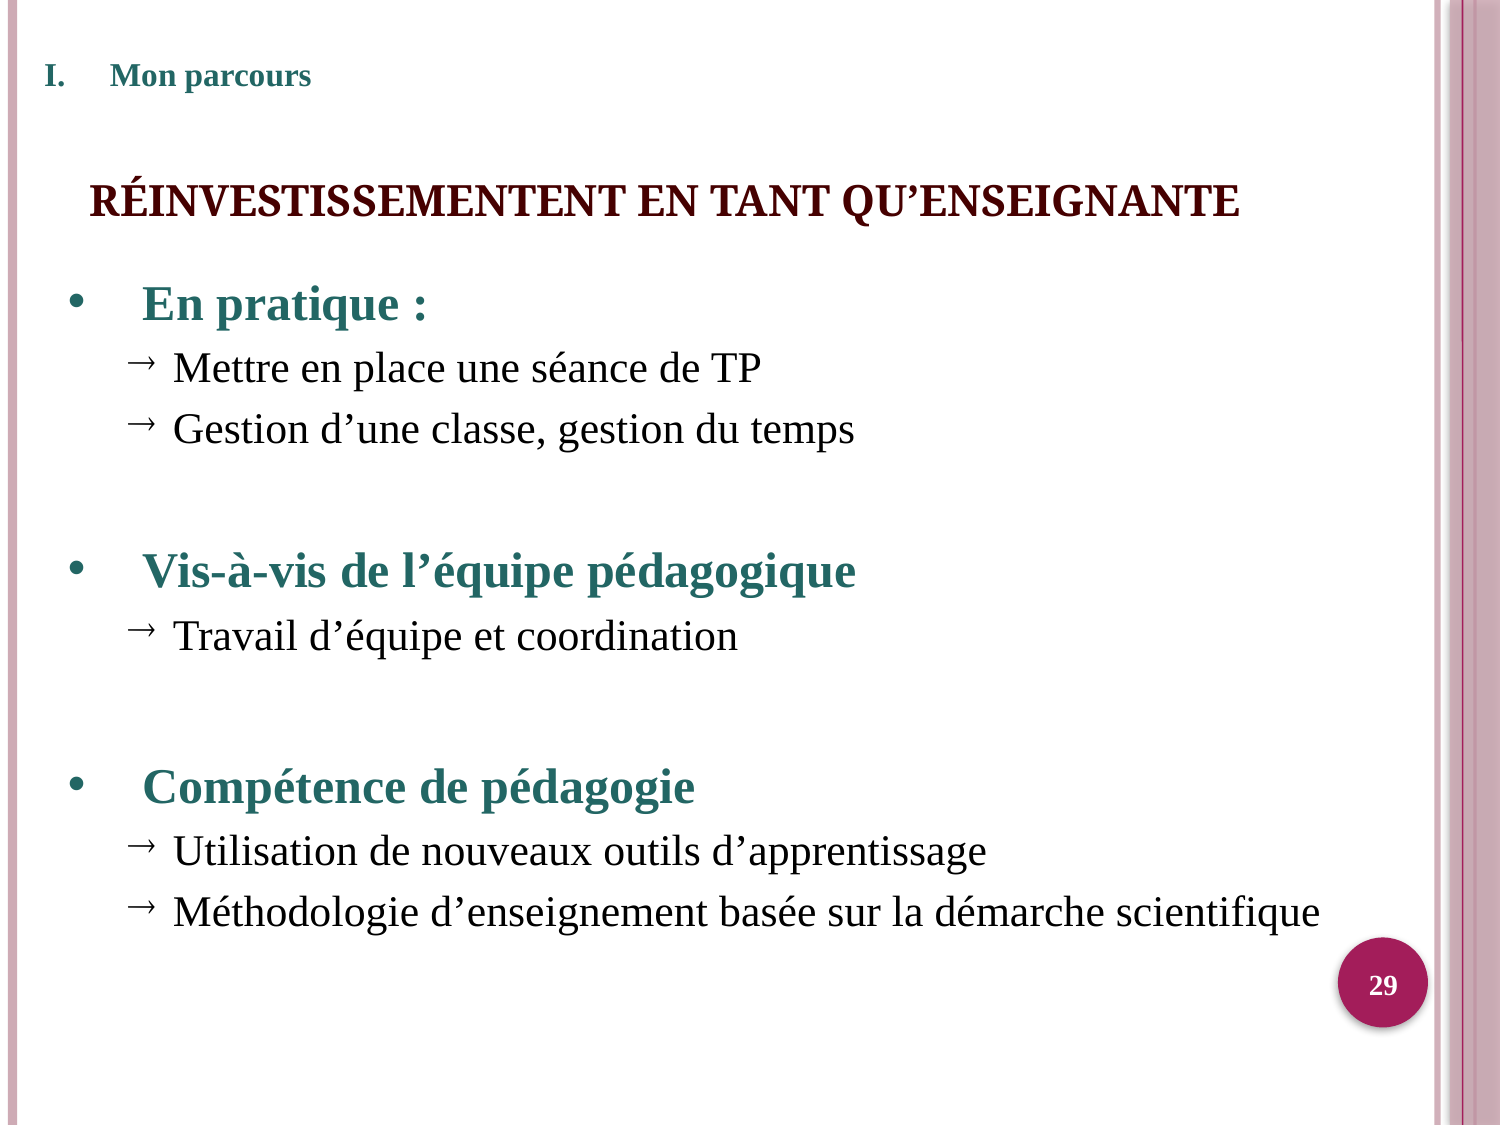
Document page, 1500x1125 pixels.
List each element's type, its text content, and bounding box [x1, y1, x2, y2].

slide_number 29 [1333, 940, 1434, 1027]
list En pratique : Mettre en place une séance de TP Gestion d’une classe, gestion du temps Vis-à-vis de l’équipe pédagogique Travail d’équipe et coordination Compétence de pédagogie Utilisation de nouveaux outils d’apprentissage Méthodologie d’enseignement basée sur la démarche scientifique [53, 262, 1424, 1062]
footer Mon parcours [29, 42, 555, 103]
title Réinvestissementent en tant qu’enseignante [75, 125, 1300, 233]
